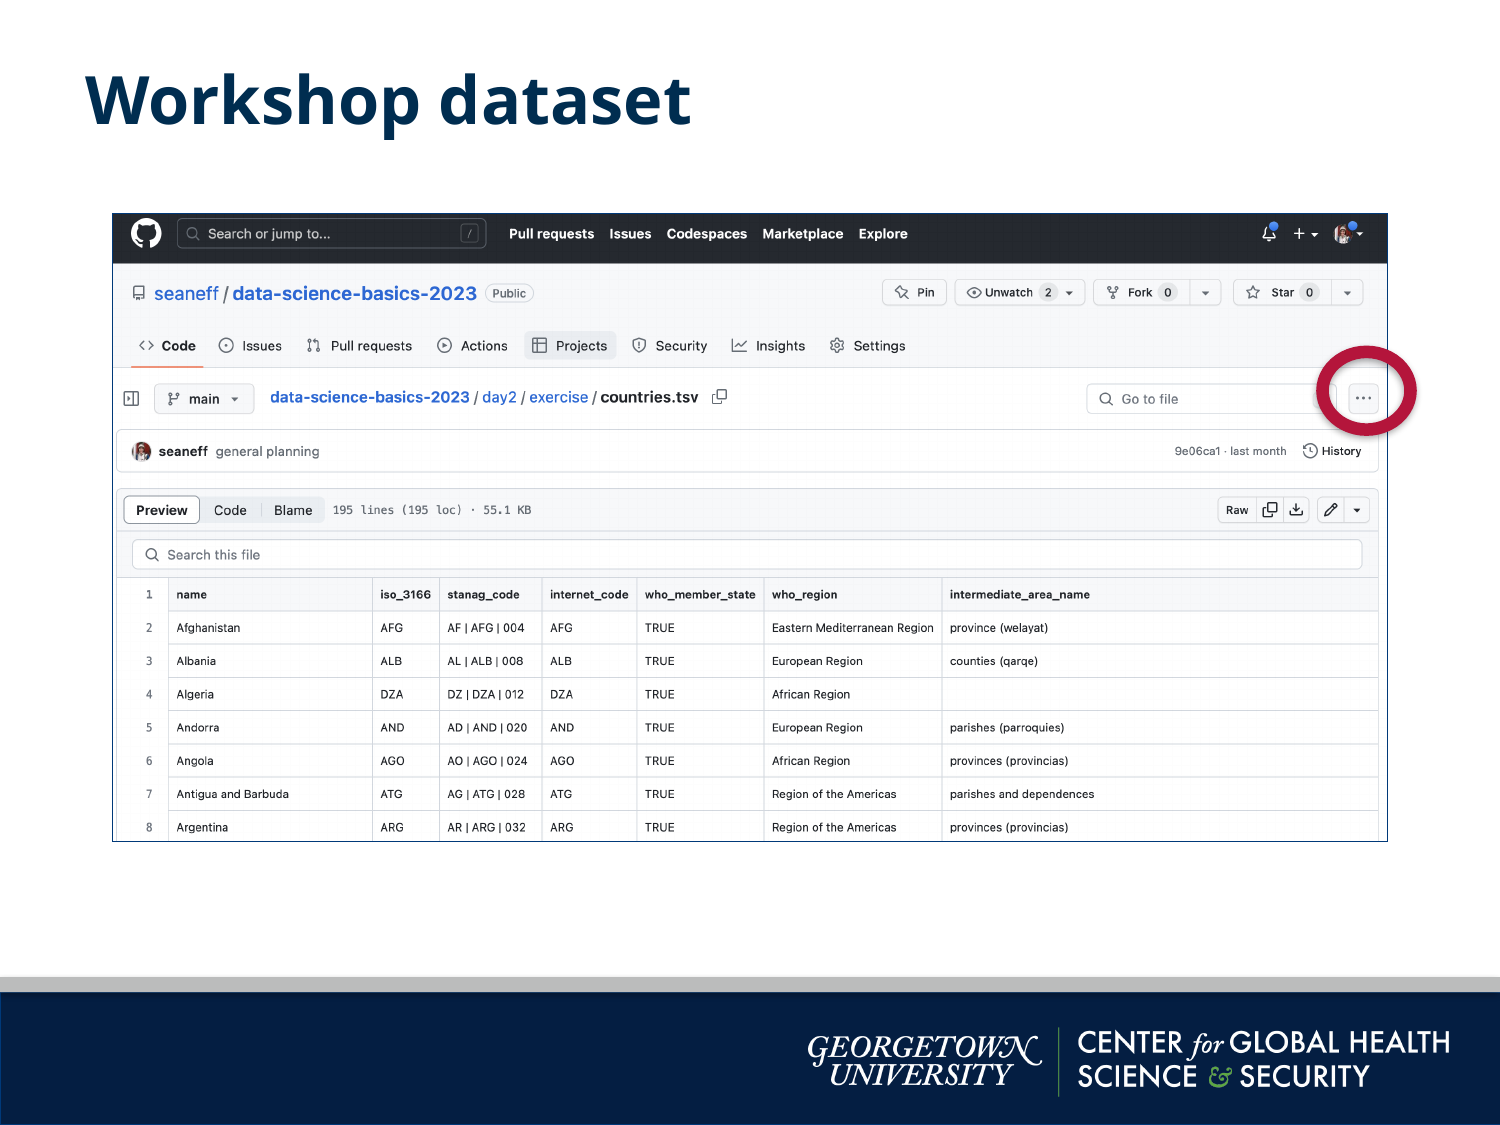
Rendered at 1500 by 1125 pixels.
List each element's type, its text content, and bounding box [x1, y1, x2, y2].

text_box Workshop dataset [70, 50, 1153, 238]
text_box [1391, 357, 1412, 424]
picture [808, 1027, 1449, 1097]
picture [112, 213, 1388, 842]
